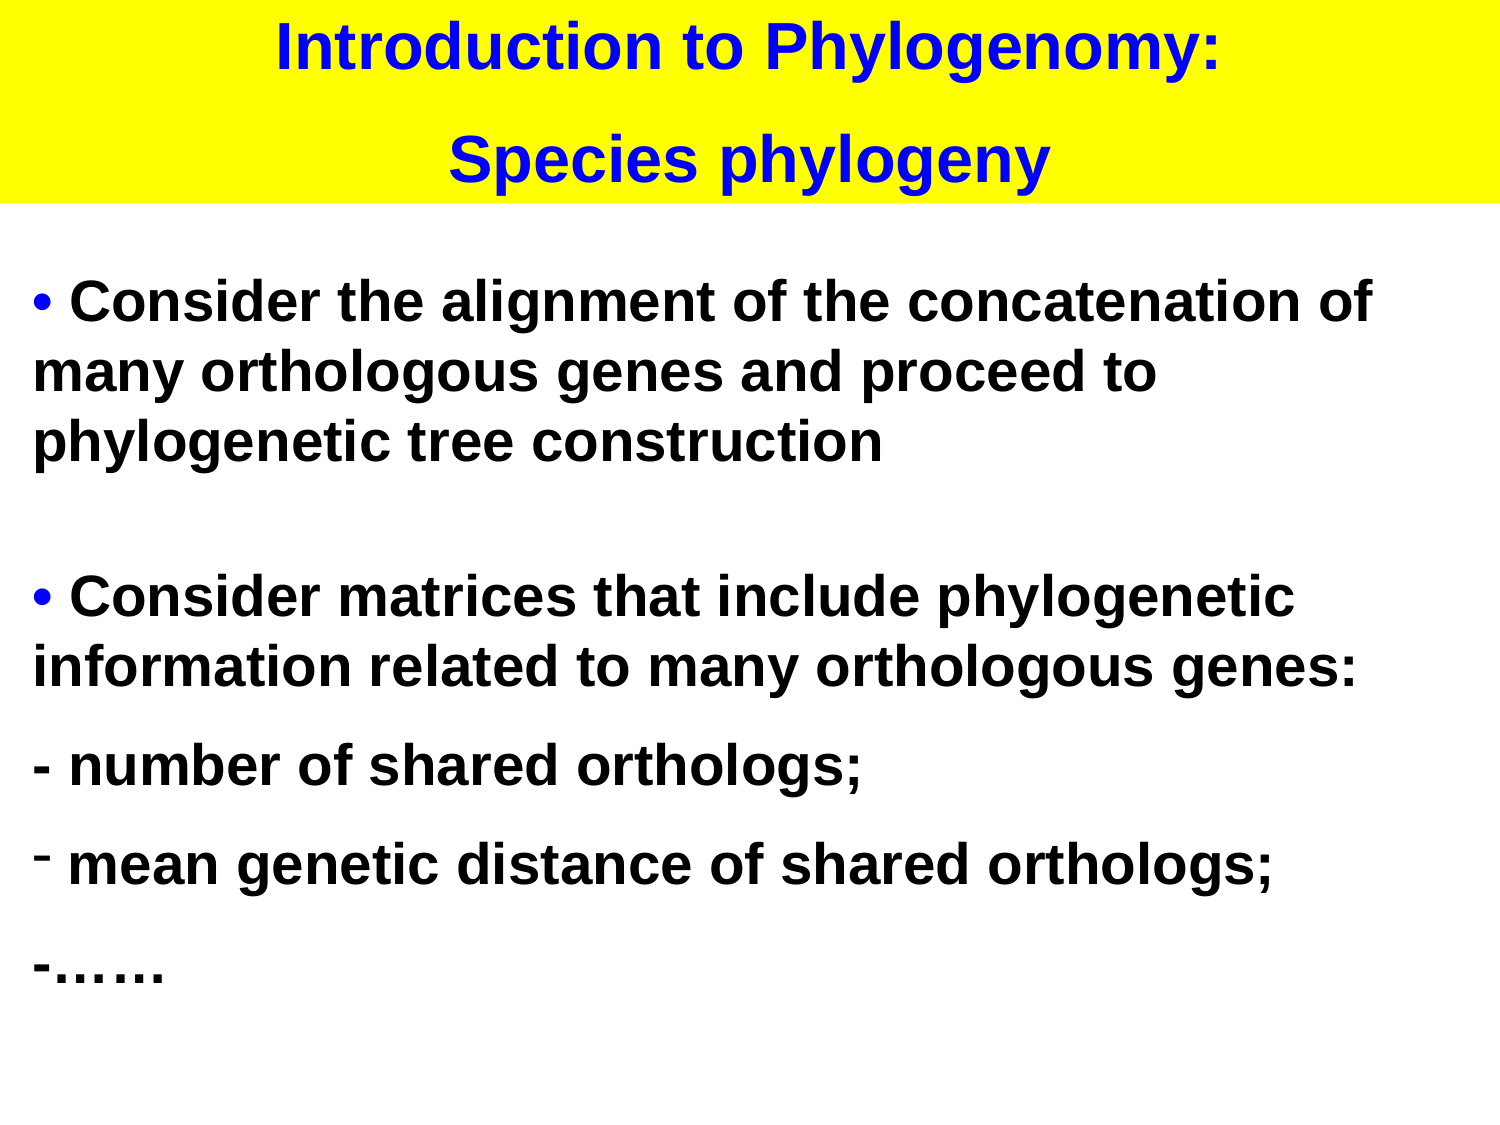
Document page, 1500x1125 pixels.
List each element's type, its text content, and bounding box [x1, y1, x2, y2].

text_box Introduction to Phylogenomy: Species phylogeny [0, 0, 1500, 204]
text_box • Consider the alignment of the concatenation of many orthologous genes and proceed to phylogenetic tree construction [17, 255, 1500, 481]
text_box • Consider matrices that include phylogenetic information related to many orthologous genes: - number of shared orthologs; mean genetic distance of shared orthologs; -…… [17, 550, 1483, 1003]
